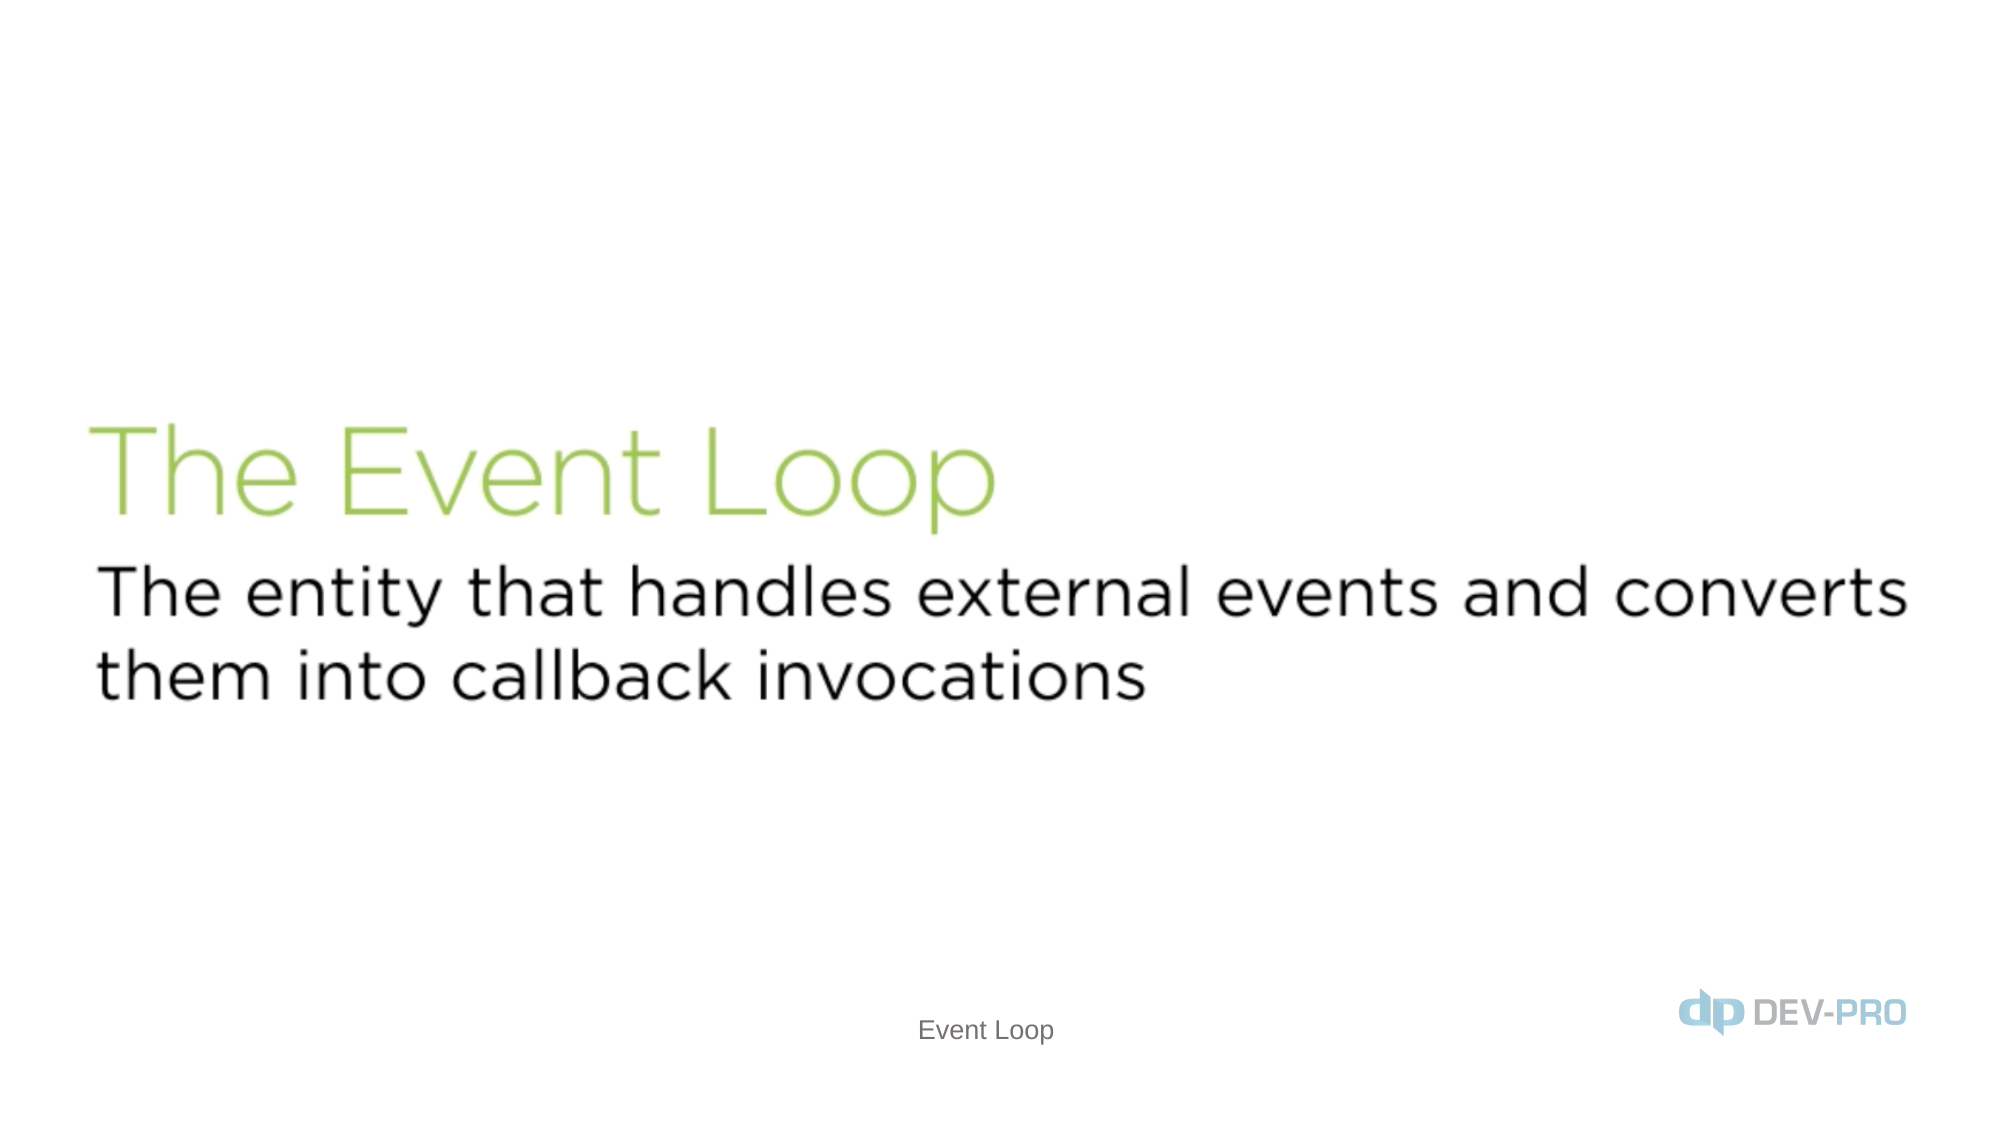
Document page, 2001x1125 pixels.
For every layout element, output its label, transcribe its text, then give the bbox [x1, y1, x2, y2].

picture [1679, 988, 1906, 1036]
picture [0, 290, 2000, 836]
subtitle Event Loop [293, 984, 1680, 1033]
